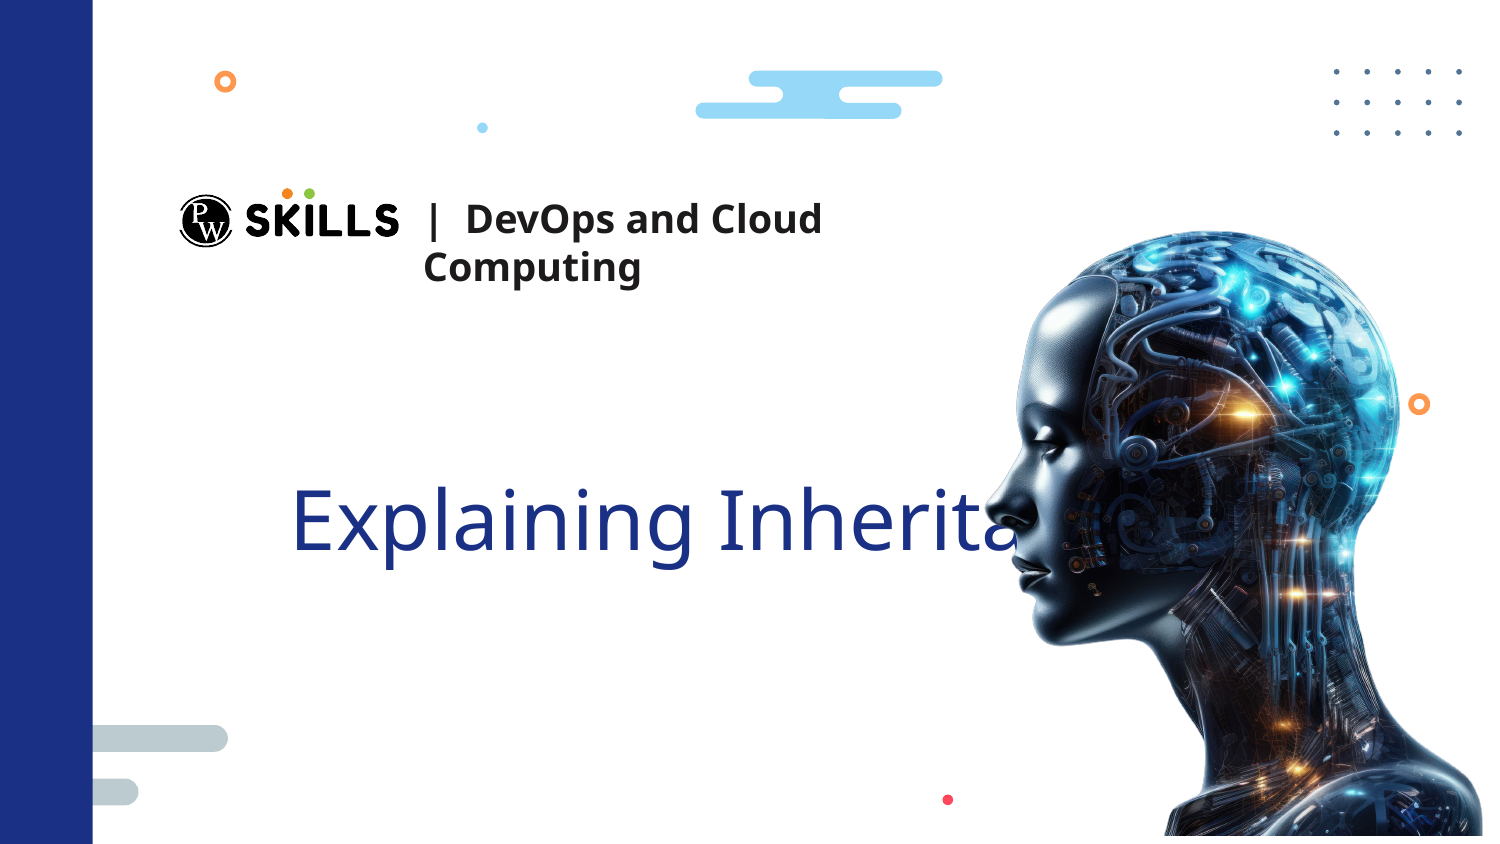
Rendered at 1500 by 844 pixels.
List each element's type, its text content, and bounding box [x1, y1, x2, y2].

picture [967, 213, 1500, 837]
picture [179, 187, 399, 249]
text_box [476, 70, 943, 134]
text_box [0, 0, 93, 844]
text_box | DevOps and Cloud Computing [407, 179, 1008, 250]
title Explaining Inheritance [274, 378, 962, 783]
